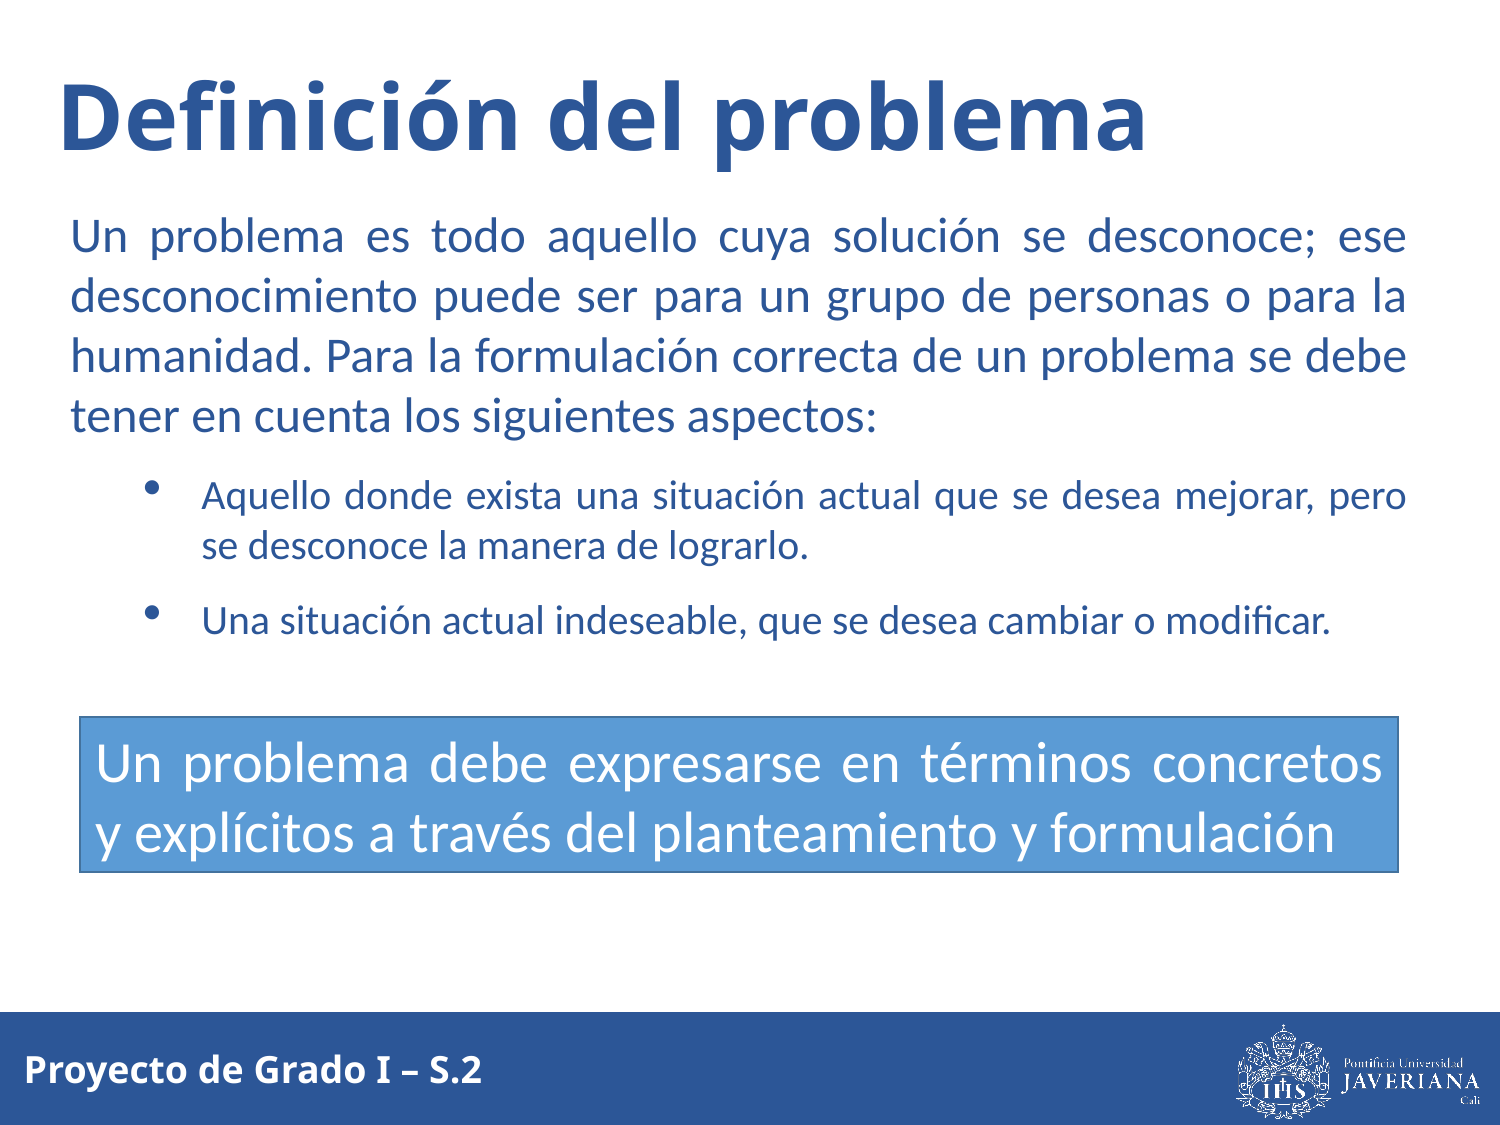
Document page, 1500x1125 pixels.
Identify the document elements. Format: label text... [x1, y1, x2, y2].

list Proyecto de Grado I – S.2 [8, 1026, 823, 1117]
text_box Un problema debe expresarse en términos concretos y explícitos a través del planteamiento y formulación [79, 716, 1399, 873]
list Un problema es todo aquello cuya solución se desconoce; ese desconocimiento puede ser para un grupo de personas o para la humanidad. Para la formulación correcta de un problema se debe tener en cuenta los siguientes aspectos: Aquello donde exista una situación actual que se desea mejorar, pero se desconoce la manera de lograrlo. Una situación actual indeseable, que se desea cambiar o modificar. [55, 194, 1424, 679]
picture [1236, 1024, 1480, 1119]
title Definición del problema [41, 8, 1463, 226]
